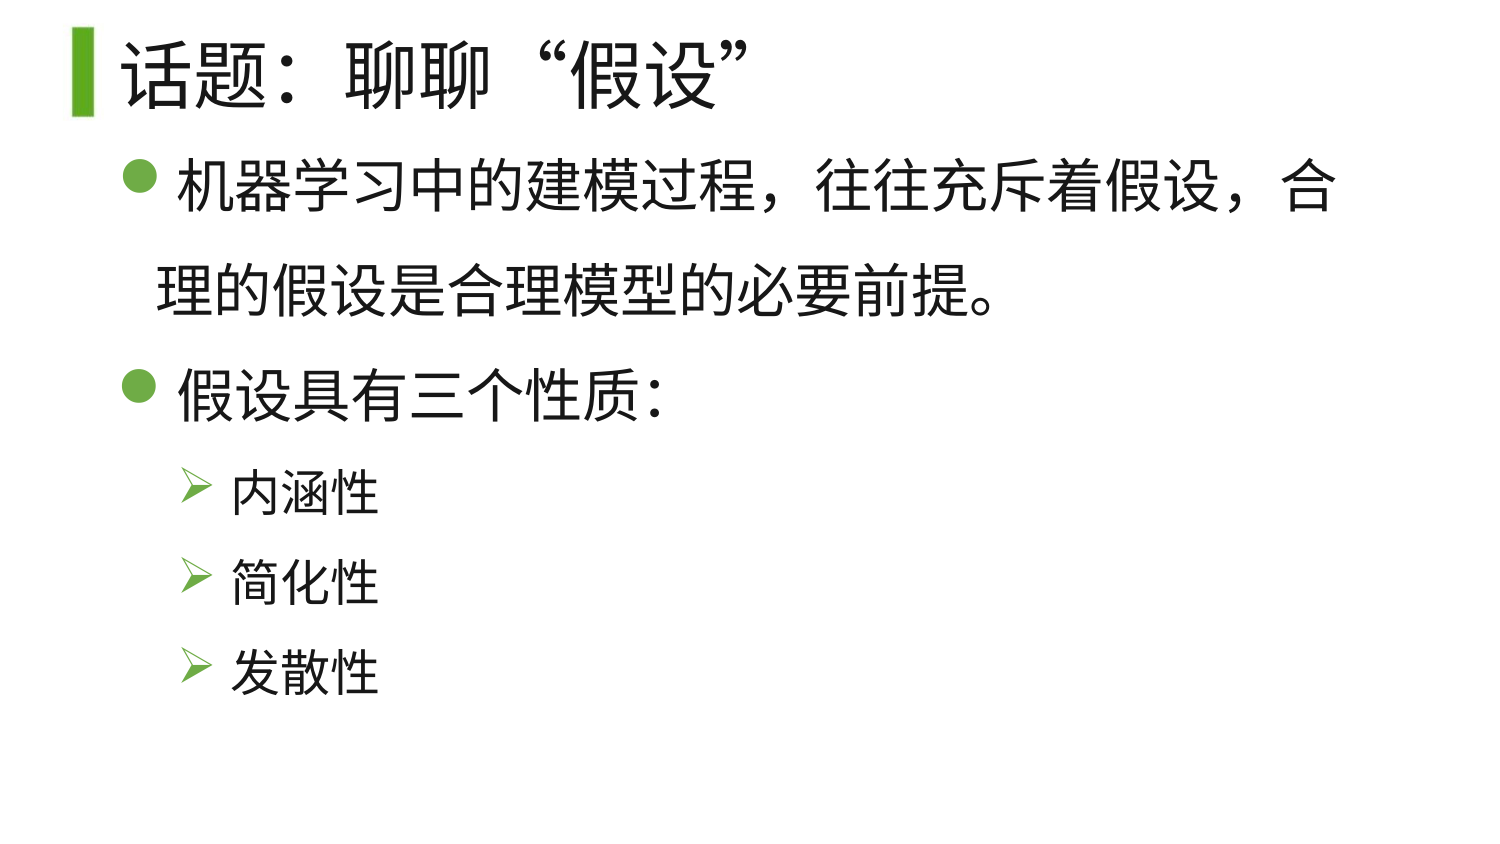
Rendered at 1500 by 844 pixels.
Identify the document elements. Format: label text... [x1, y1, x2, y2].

picture [62, 23, 104, 121]
text_box 机器学习中的建模过程，往往充斥着假设，合 理的假设是合理模型的必要前提。 假设具有三个性质： 内涵性 简化性 发散性 [115, 112, 1339, 702]
title 话题：聊聊“假设” [116, 26, 796, 112]
